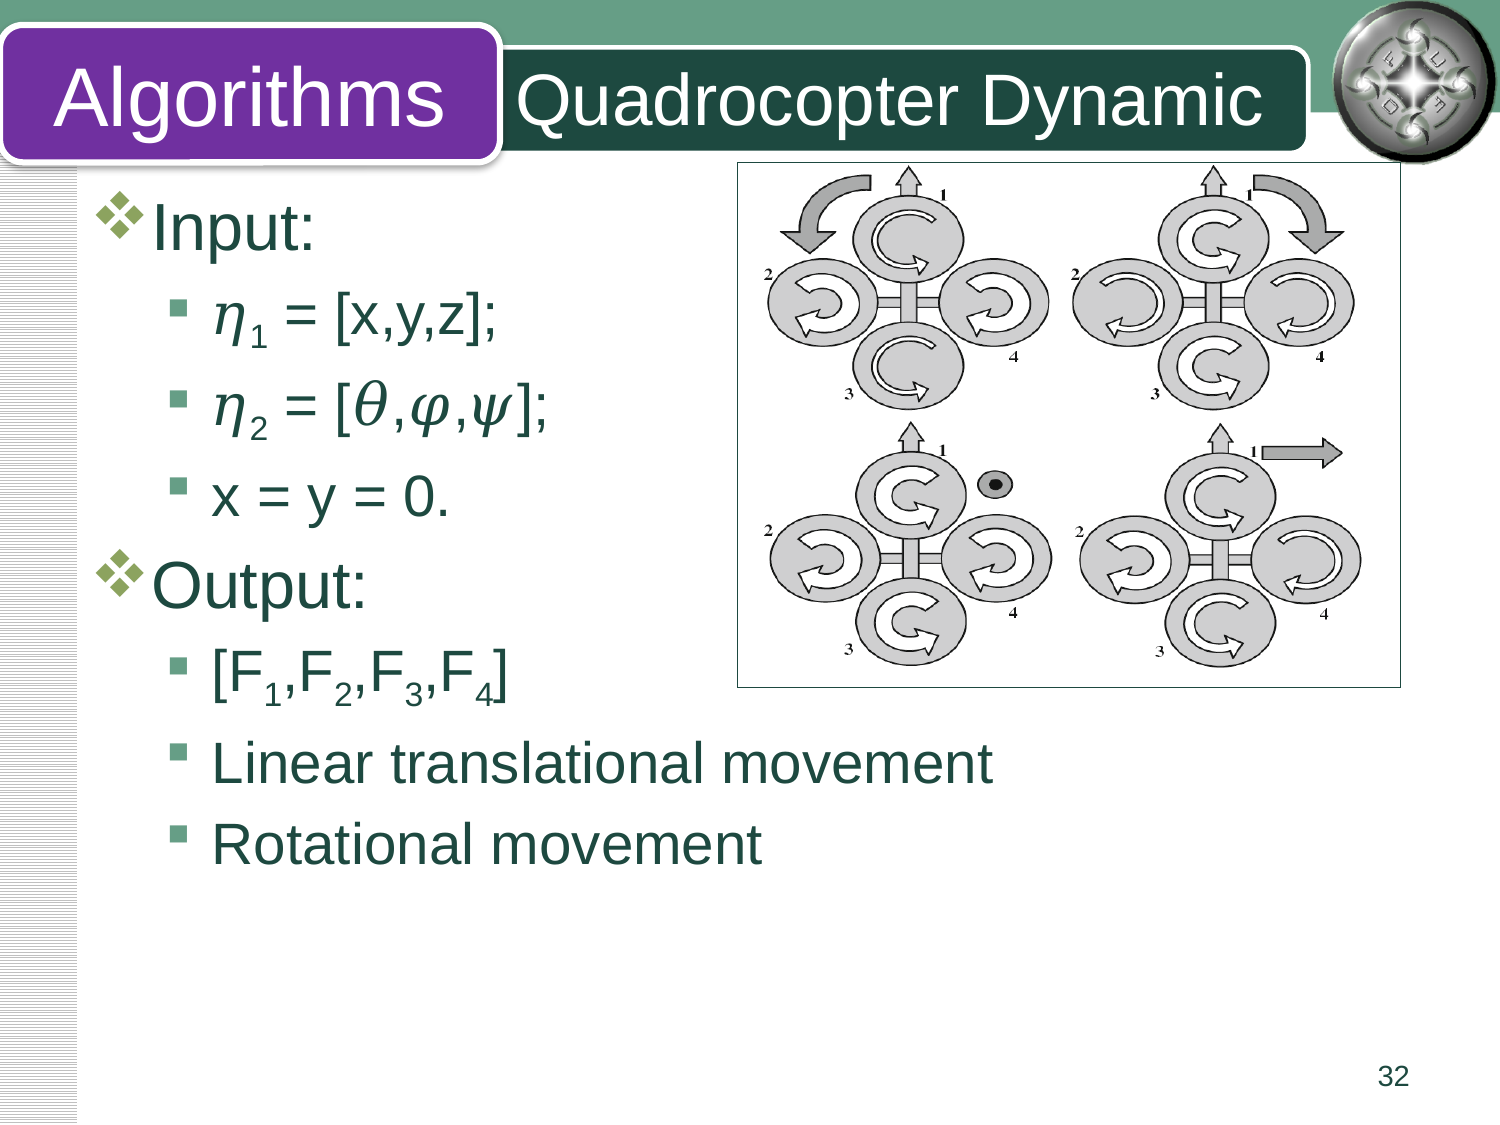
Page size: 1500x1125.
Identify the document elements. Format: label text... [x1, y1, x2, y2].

list Input: 𝜂1 = [x,y,z]; 𝜂2 = [𝜃,𝜑,𝜓]; x = y = 0. Output: [F1,F2,F3,F4] Linear translational movement Rotational movement [74, 176, 1426, 1001]
text_box Algorithms [0, 21, 504, 166]
picture [737, 0, 1500, 688]
title Quadrocopter Dynamic [508, 49, 1307, 143]
slide_number 32 [1074, 1049, 1426, 1103]
